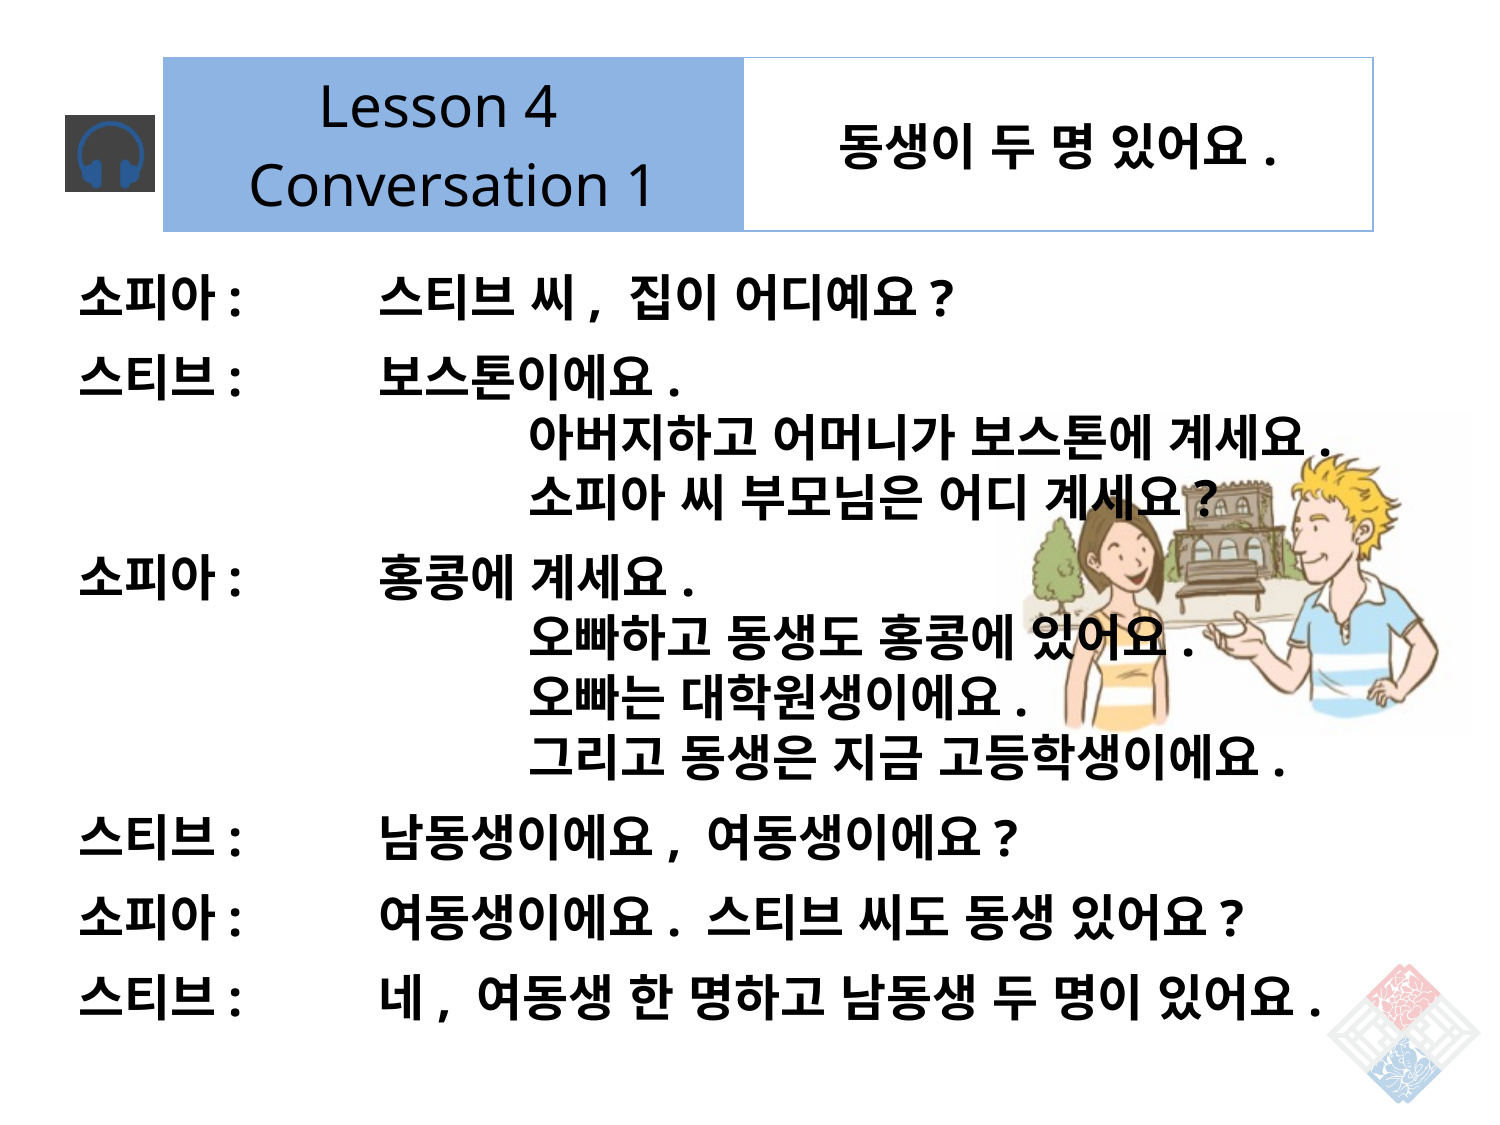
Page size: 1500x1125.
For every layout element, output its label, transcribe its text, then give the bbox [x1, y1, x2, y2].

text_box [1323, 956, 1484, 1112]
table_header 동생이 두 명 있어요. [744, 58, 1372, 230]
text_box 소피아: 스티브 씨, 집이 어디예요? 스티브: 보스톤이에요. 아버지하고 어머니가 보스톤에 계세요. 소피아 씨 부모님은 어디 계세요? 소피아: 홍콩에 계세요. 오빠하고 동생도 홍콩에 있어요. 오빠는 대학원생이에요. 그리고 동생은 지금 고등학생이에요. 스티브: 남동생이에요, 여동생이에요? 소피아: 여동생이에요. 스티브 씨도 동생 있어요? 스티브: 네, 여동생 한 명하고 남동생 두 명이 있어요. [64, 259, 1500, 1034]
picture [63, 114, 157, 194]
table_header Lesson 4 Conversation 1 [165, 58, 742, 230]
picture [998, 413, 1472, 735]
